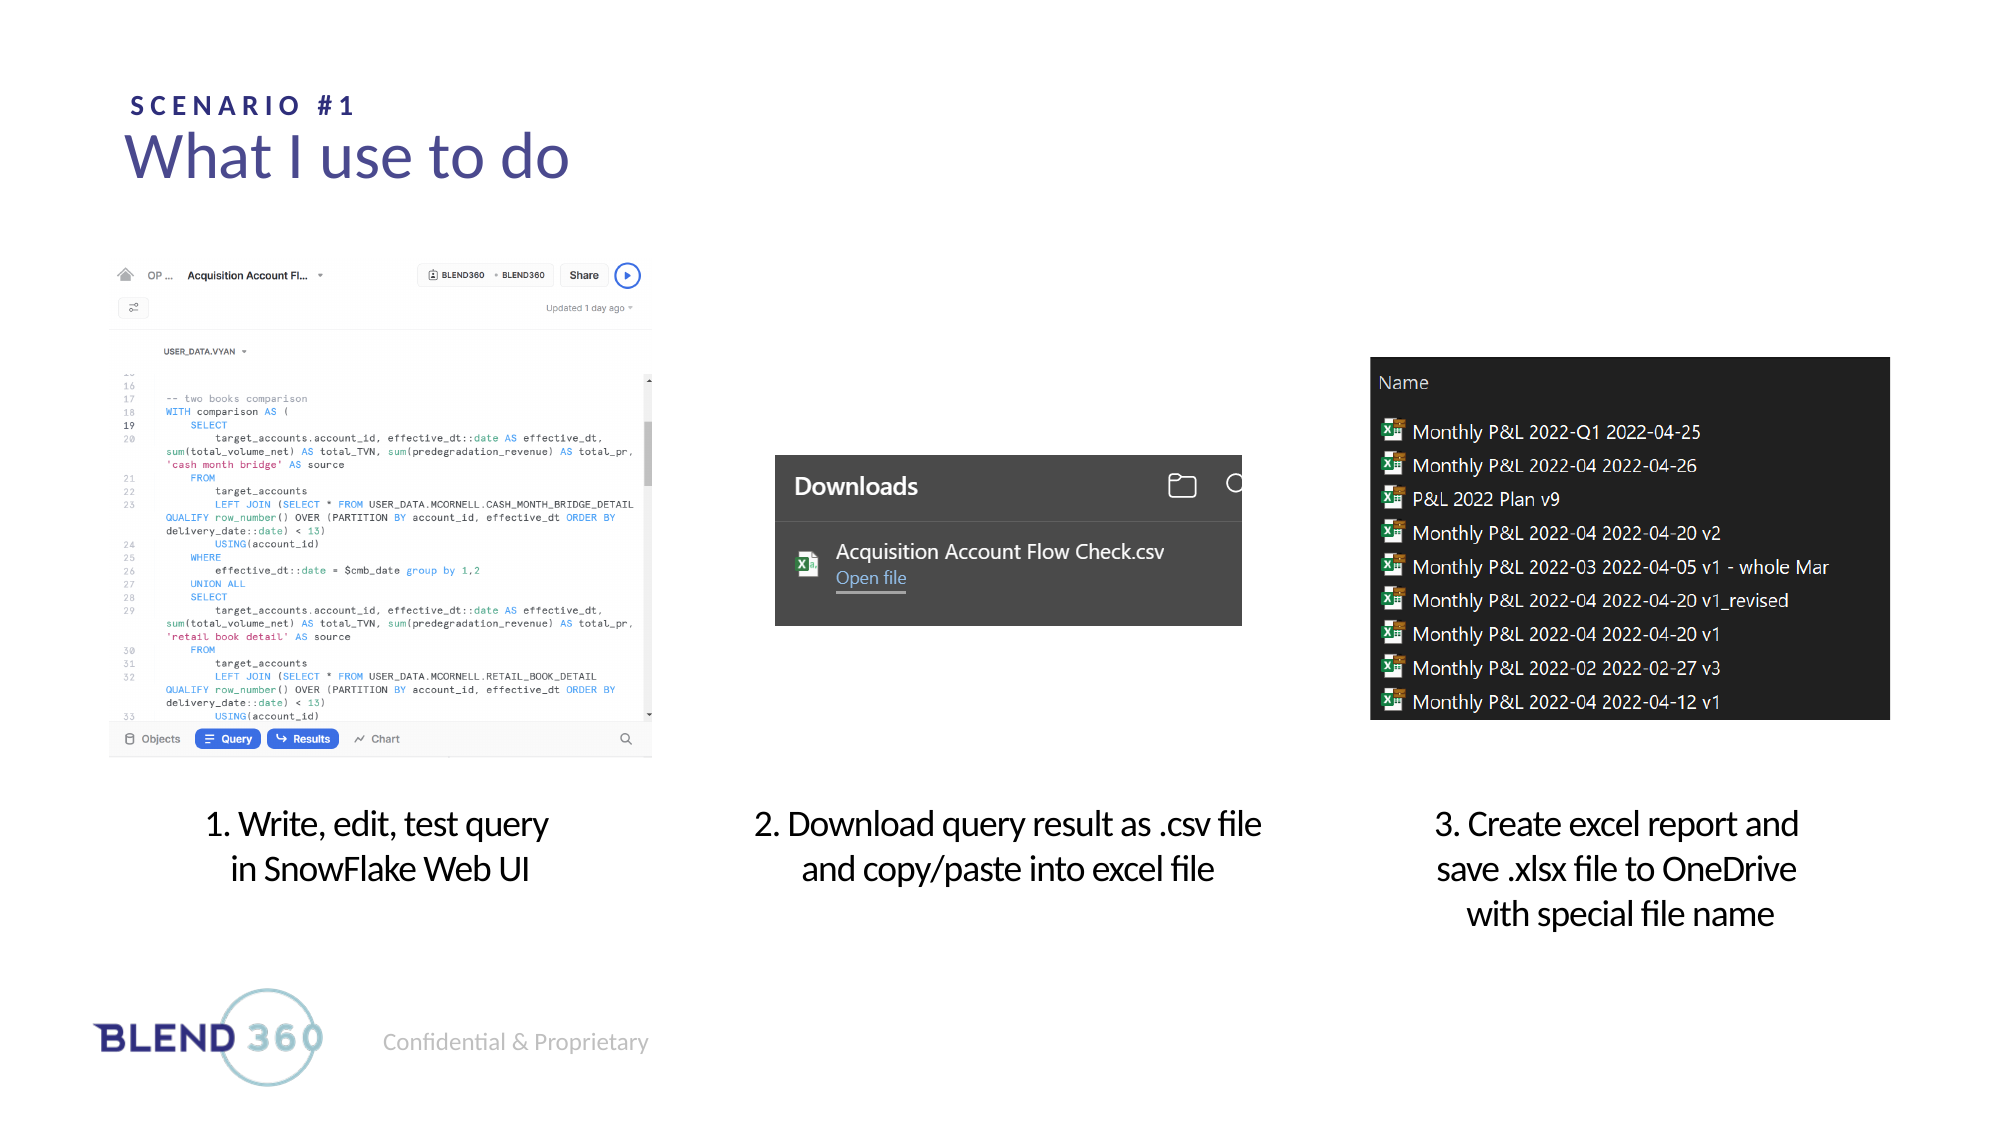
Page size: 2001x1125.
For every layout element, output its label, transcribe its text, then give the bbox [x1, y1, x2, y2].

picture [1370, 357, 1891, 721]
text_box 1. Write, edit, test query in SnowFlake Web UI [80, 799, 681, 845]
text_box 3. Create excel report and save .xlsx file to OneDrive with special file name [1336, 799, 1906, 845]
picture [775, 454, 1242, 626]
picture [87, 982, 328, 1093]
text_box 2. Download query result as .csv file and copy/paste into excel file [708, 799, 1309, 845]
picture [109, 258, 652, 759]
text_box What I use to do [109, 114, 1833, 167]
text_box SCENARIO #1 [115, 69, 884, 134]
